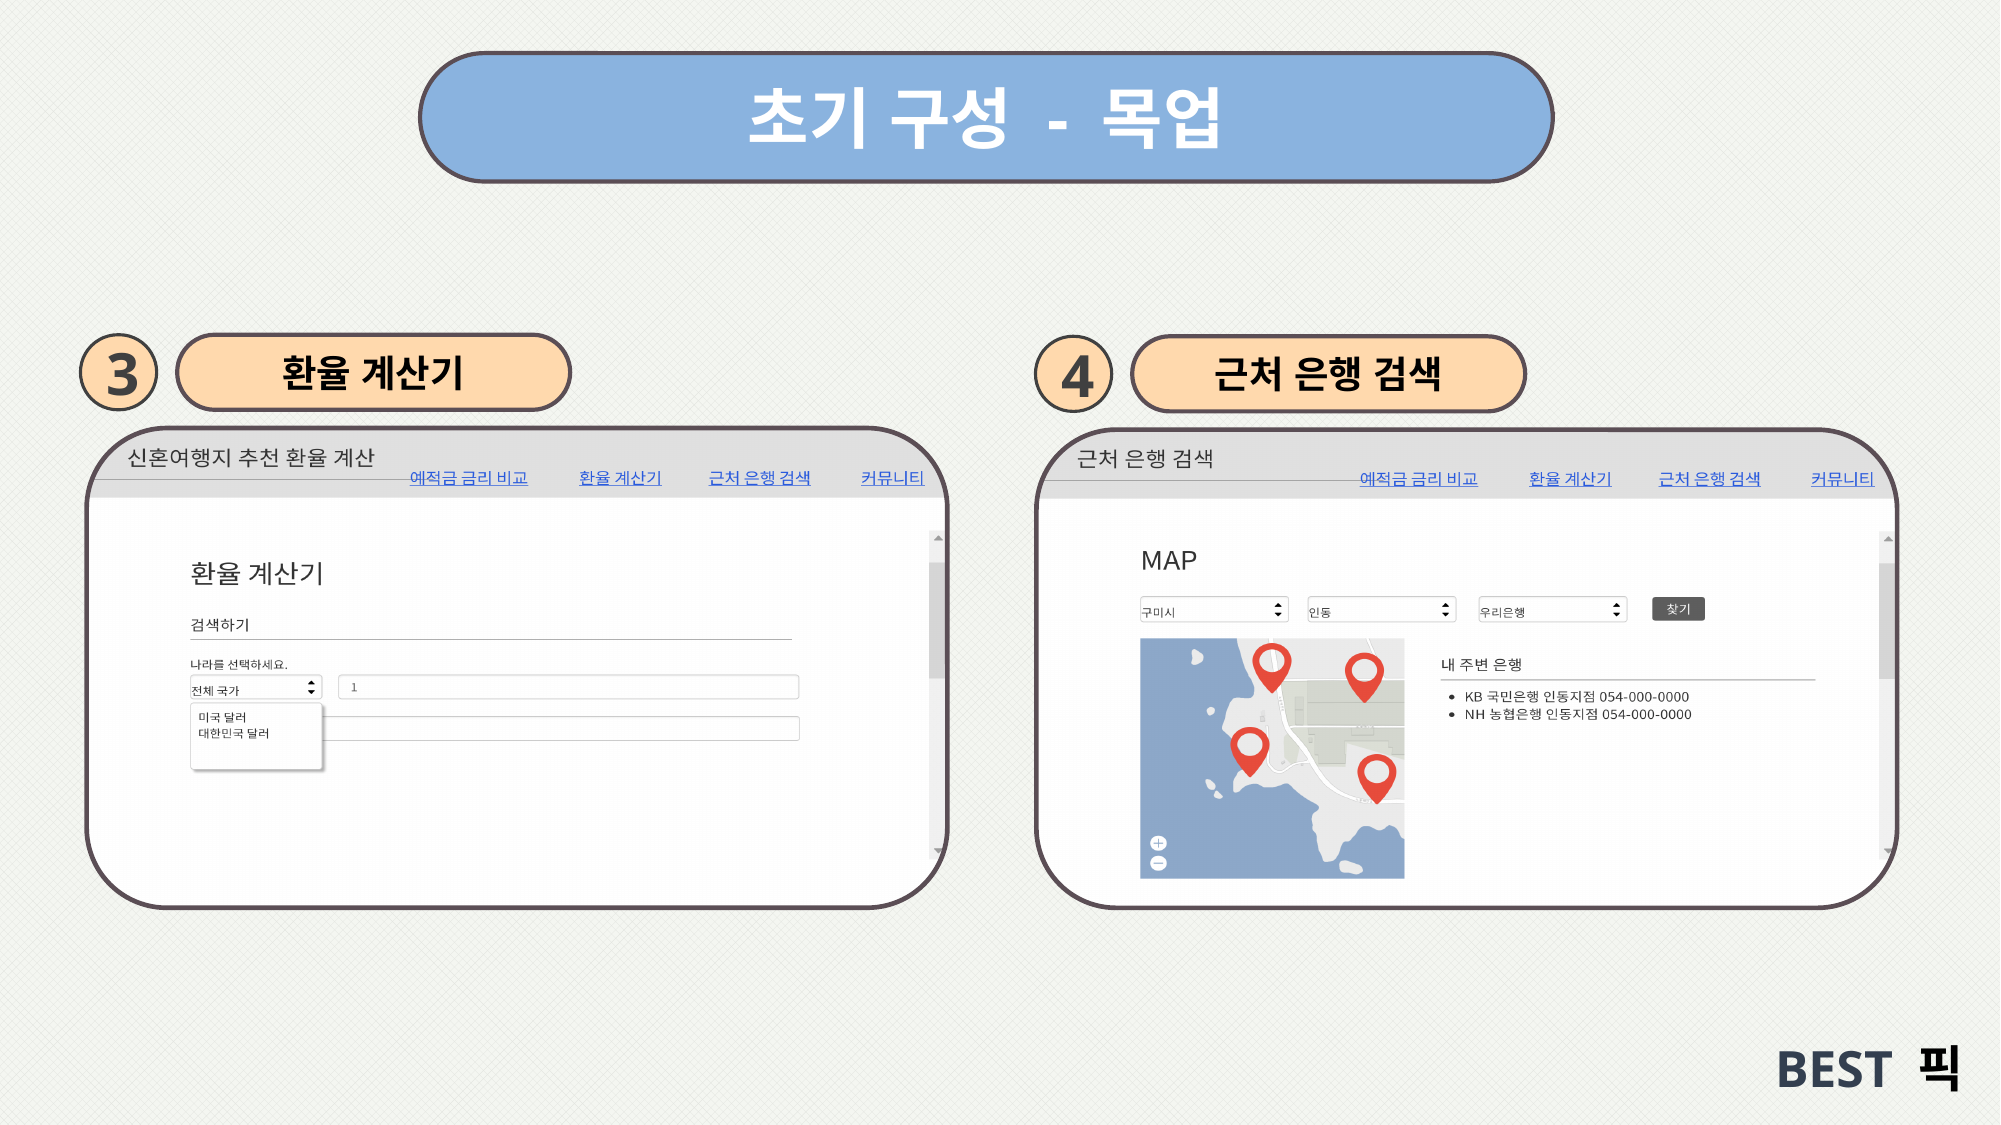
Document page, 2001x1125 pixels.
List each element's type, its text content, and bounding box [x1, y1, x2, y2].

text_box 초기 구성 - 목업 [419, 52, 1554, 183]
text_box 4 [1034, 335, 1113, 413]
text_box [85, 426, 949, 909]
text_box 환율 계산기 [176, 333, 572, 411]
text_box 3 [79, 333, 158, 411]
text_box 근처 은행 검색 [1131, 335, 1527, 413]
text_box [1035, 428, 1899, 909]
text_box BEST 픽 [1681, 1030, 2000, 1106]
